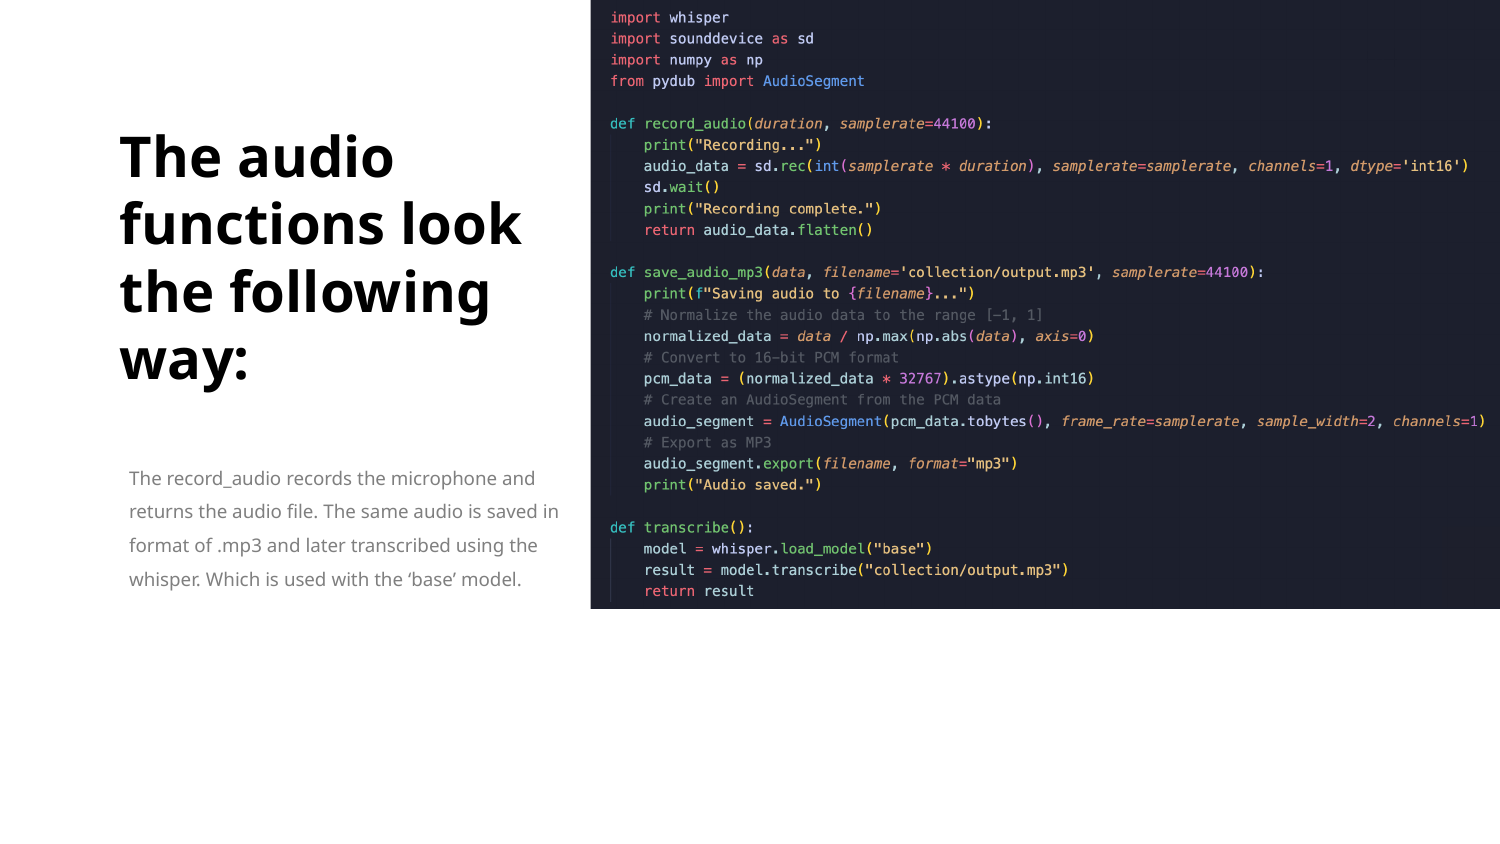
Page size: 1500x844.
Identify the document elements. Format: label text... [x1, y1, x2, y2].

text_box The record_audio records the microphone and returns the audio file. The same audio is saved in format of .mp3 and later transcribed using the whisper. Which is used with the ‘base’ model. [114, 440, 580, 606]
text_box The audio functions look the following way: [114, 118, 565, 394]
picture [590, 0, 1500, 609]
